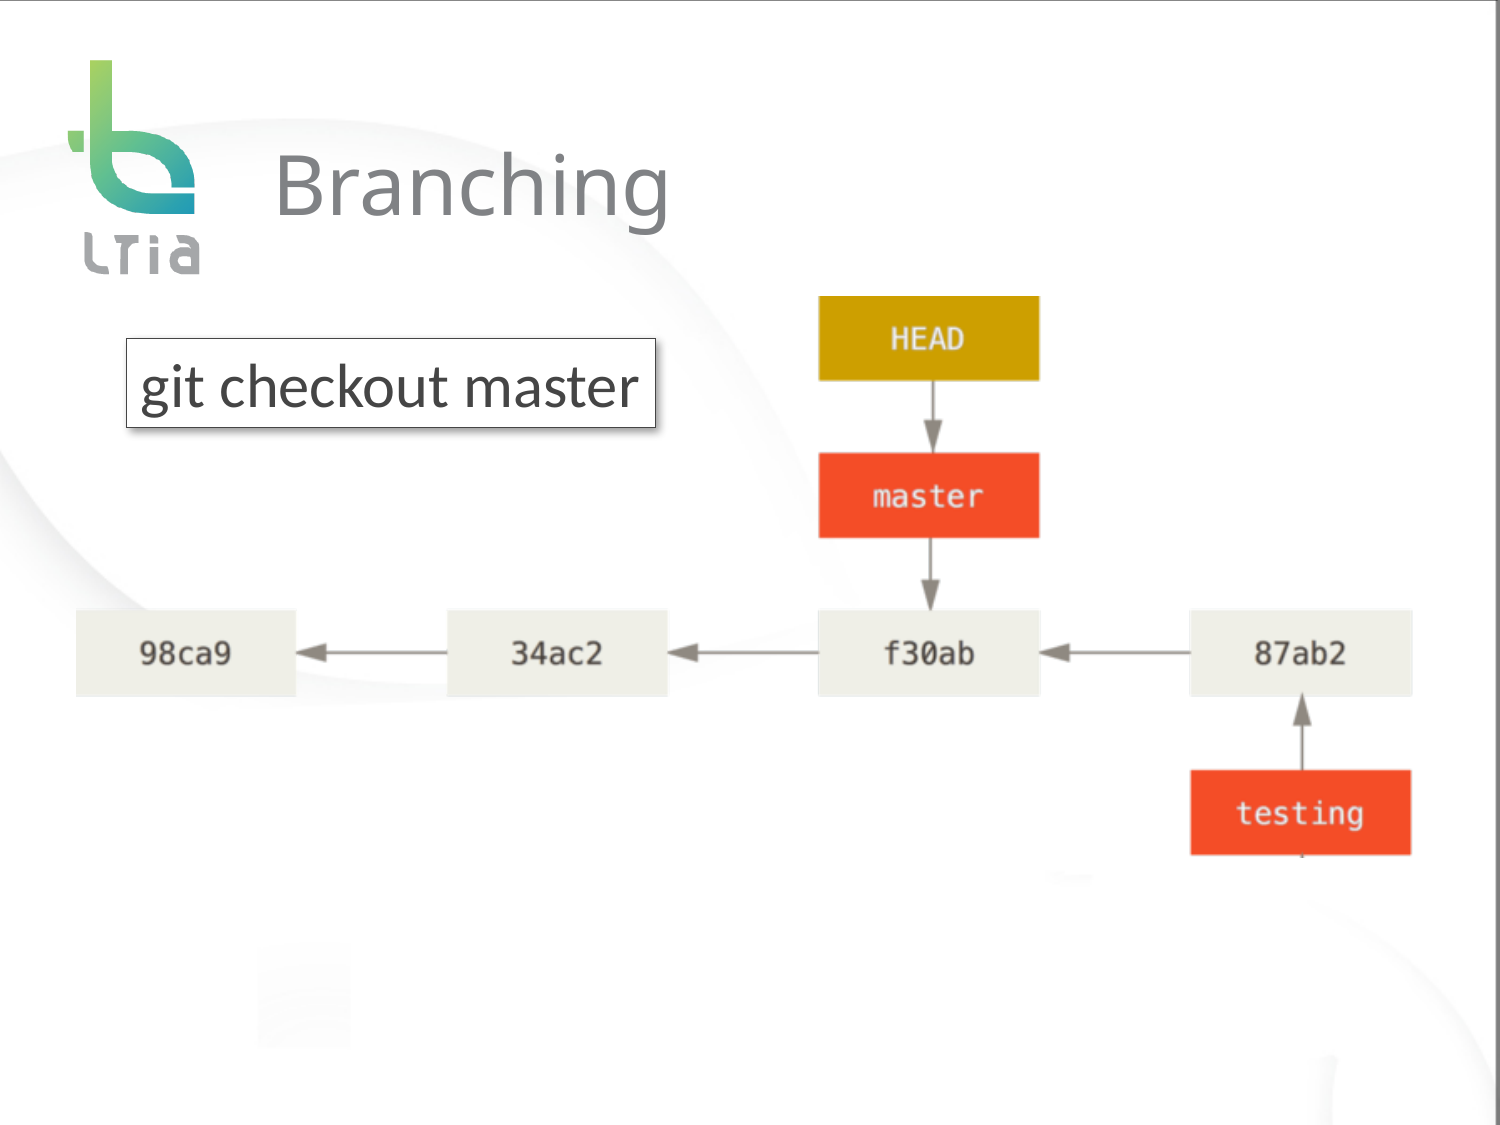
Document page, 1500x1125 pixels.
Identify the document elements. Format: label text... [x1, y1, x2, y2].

picture [0, 0, 1500, 1125]
title Branching [257, 82, 1414, 282]
